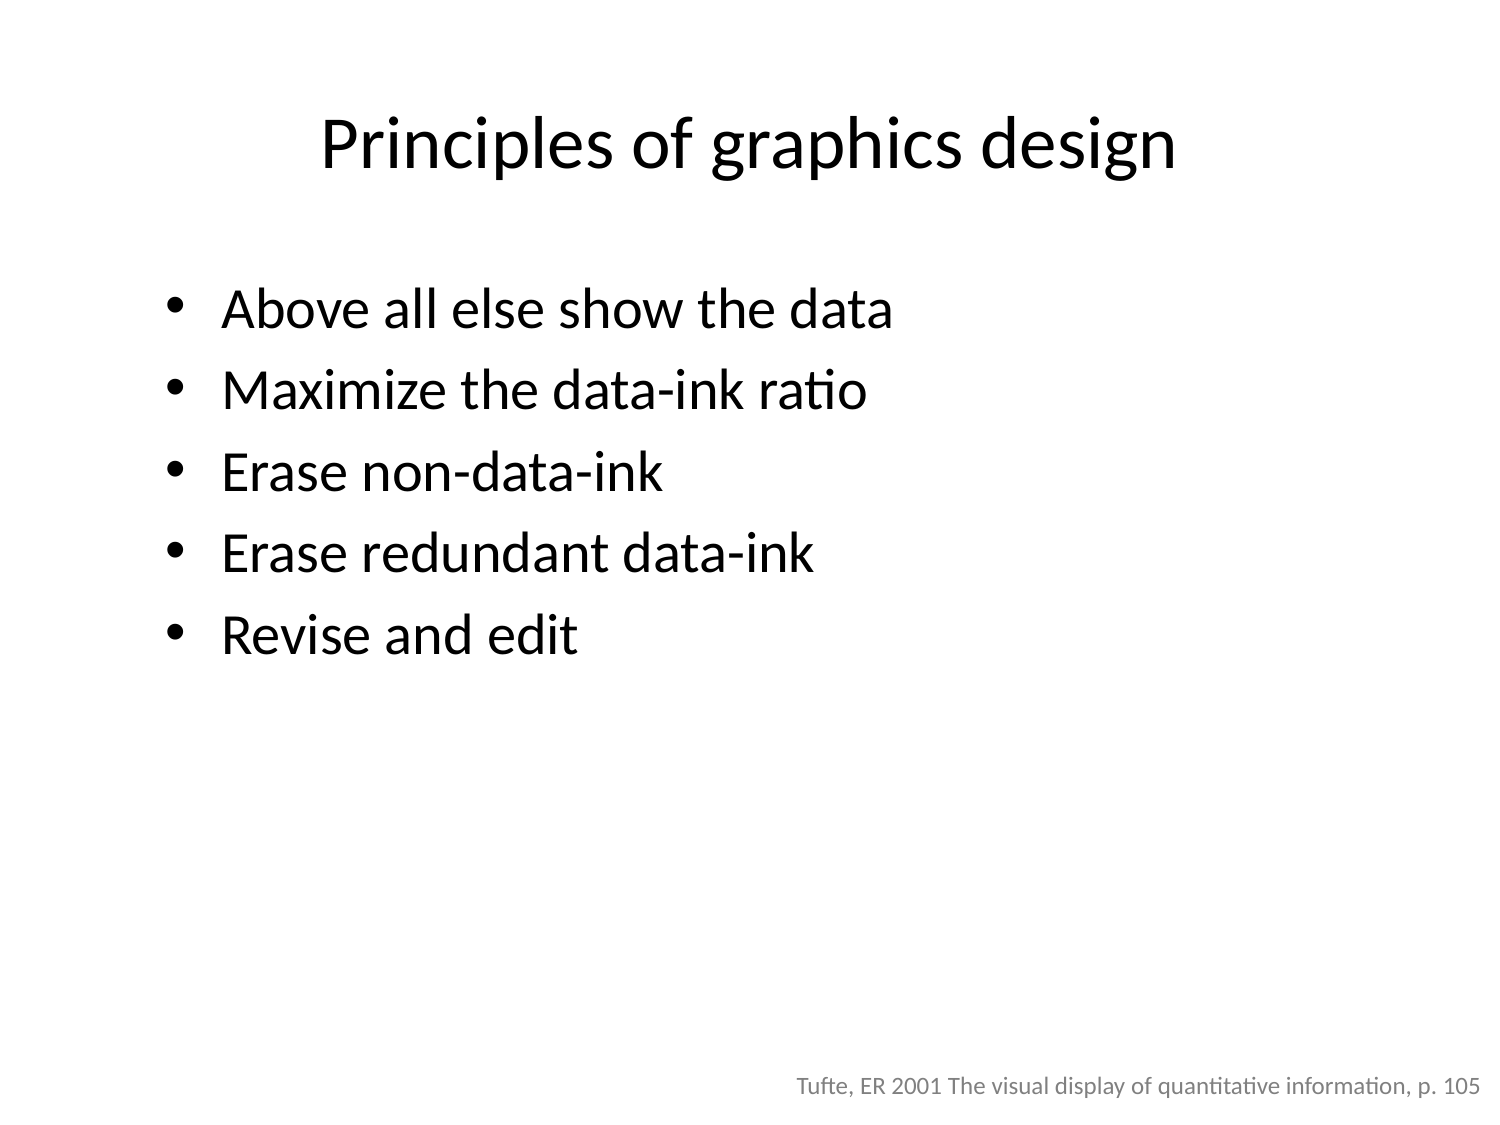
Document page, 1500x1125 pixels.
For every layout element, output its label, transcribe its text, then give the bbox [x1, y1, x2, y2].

list Above all else show the data Maximize the data-ink ratio Erase non-data-ink Erase redundant data-ink Revise and edit [150, 262, 1425, 1005]
text_box Tufte, ER 2001 The visual display of quantitative information, p. 105 [781, 1062, 1498, 1108]
title Principles of graphics design [75, 45, 1425, 233]
